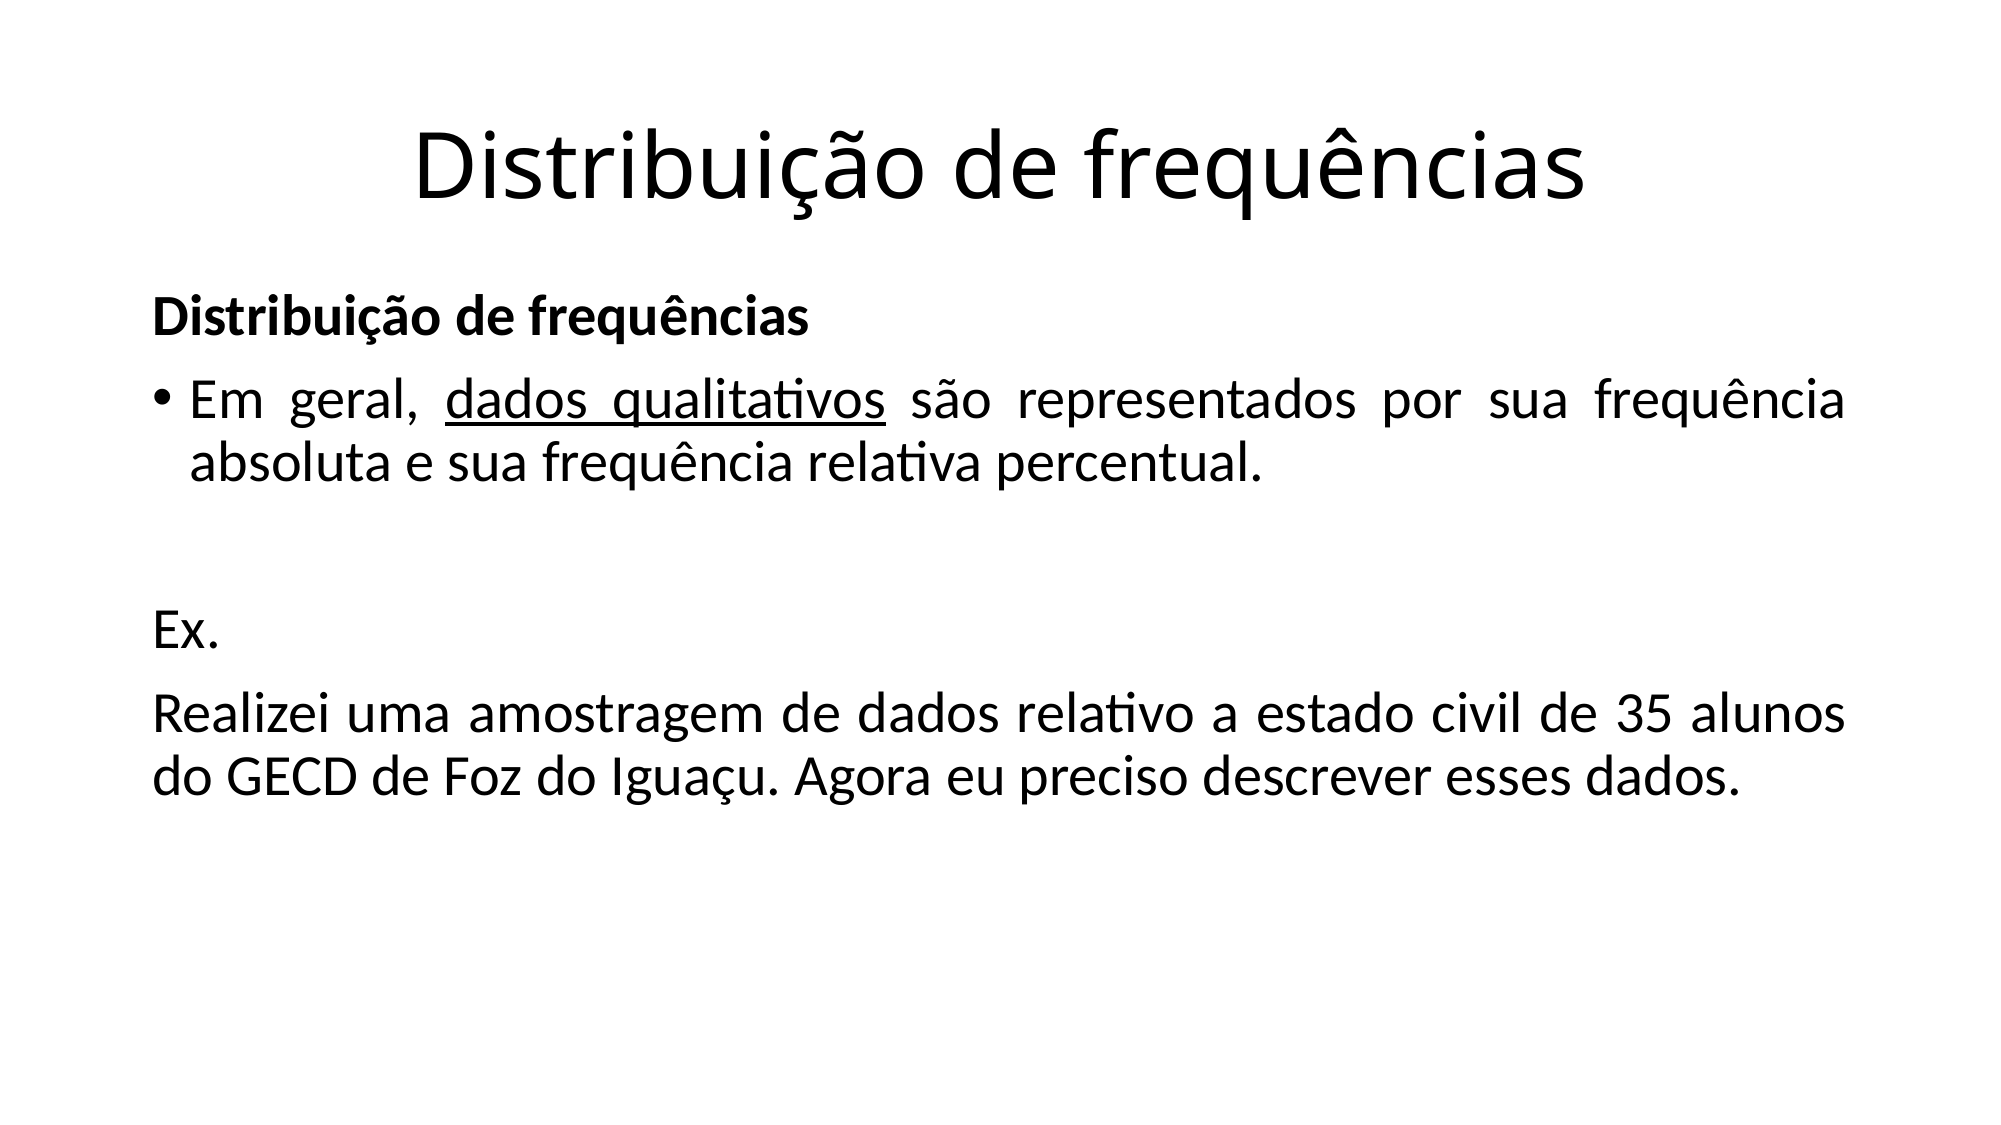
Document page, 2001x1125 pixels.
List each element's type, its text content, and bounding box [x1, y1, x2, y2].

title Distribuição de frequências [137, 59, 1863, 277]
list Distribuição de frequências Em geral, dados qualitativos são representados por sua frequência absoluta e sua frequência relativa percentual. Ex. Realizei uma amostragem de dados relativo a estado civil de 35 alunos do GECD de Foz do Iguaçu. Agora eu preciso descrever esses dados. [137, 277, 1863, 1084]
